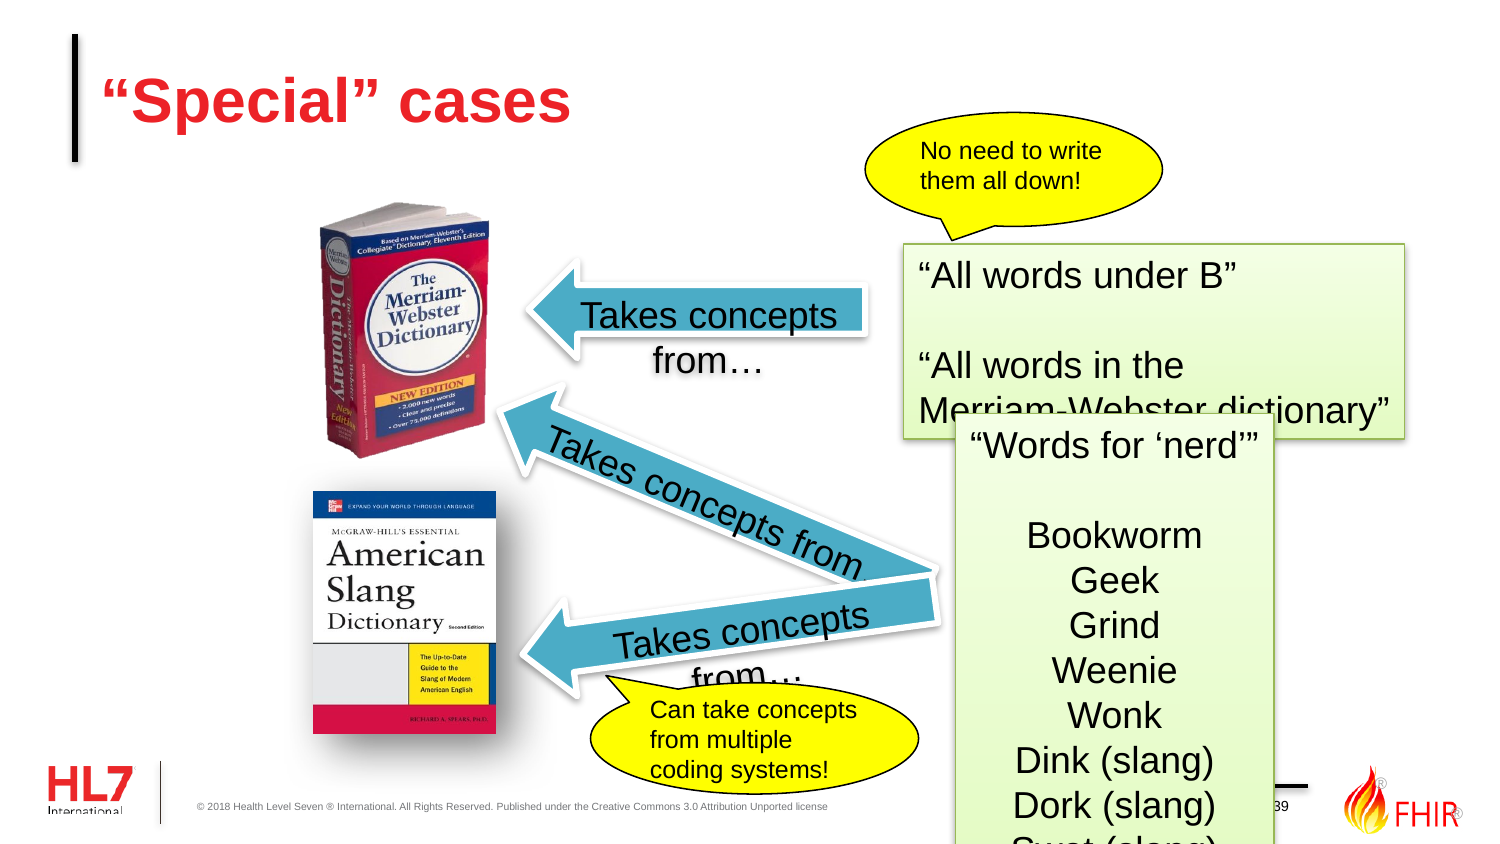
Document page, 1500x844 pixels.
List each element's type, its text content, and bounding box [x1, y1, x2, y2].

title “Special” cases [100, 33, 1451, 163]
slide_number 39 [1282, 786, 1304, 814]
footer © 2018 Health Level Seven ® International. All Rights Reserved. Published under the Creative Commons 3.0 Attribution Unported license [196, 786, 308, 813]
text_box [313, 413, 1276, 844]
picture [1339, 760, 1463, 837]
text_box No need to write them all down! [865, 112, 1163, 195]
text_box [315, 197, 1408, 466]
